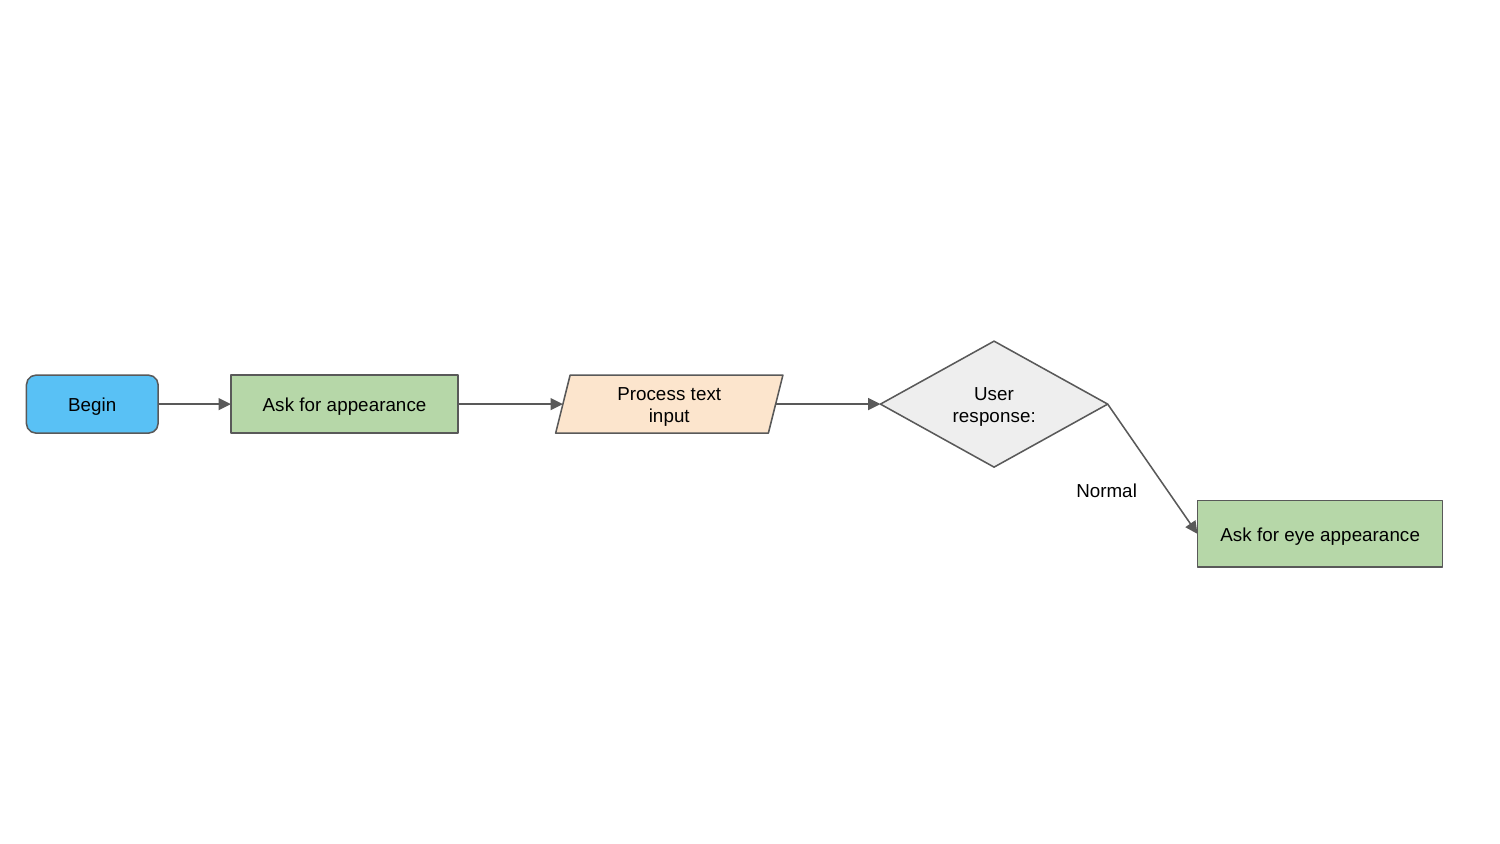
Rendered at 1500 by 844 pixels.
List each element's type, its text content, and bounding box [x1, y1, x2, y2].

text_box User response: [881, 341, 1106, 468]
text_box Normal [1061, 467, 1102, 513]
text_box Ask for eye appearance [1197, 500, 1443, 568]
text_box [1107, 403, 1198, 535]
text_box Begin [26, 375, 159, 434]
text_box Process text input [555, 375, 783, 434]
text_box Ask for appearance [230, 375, 459, 434]
